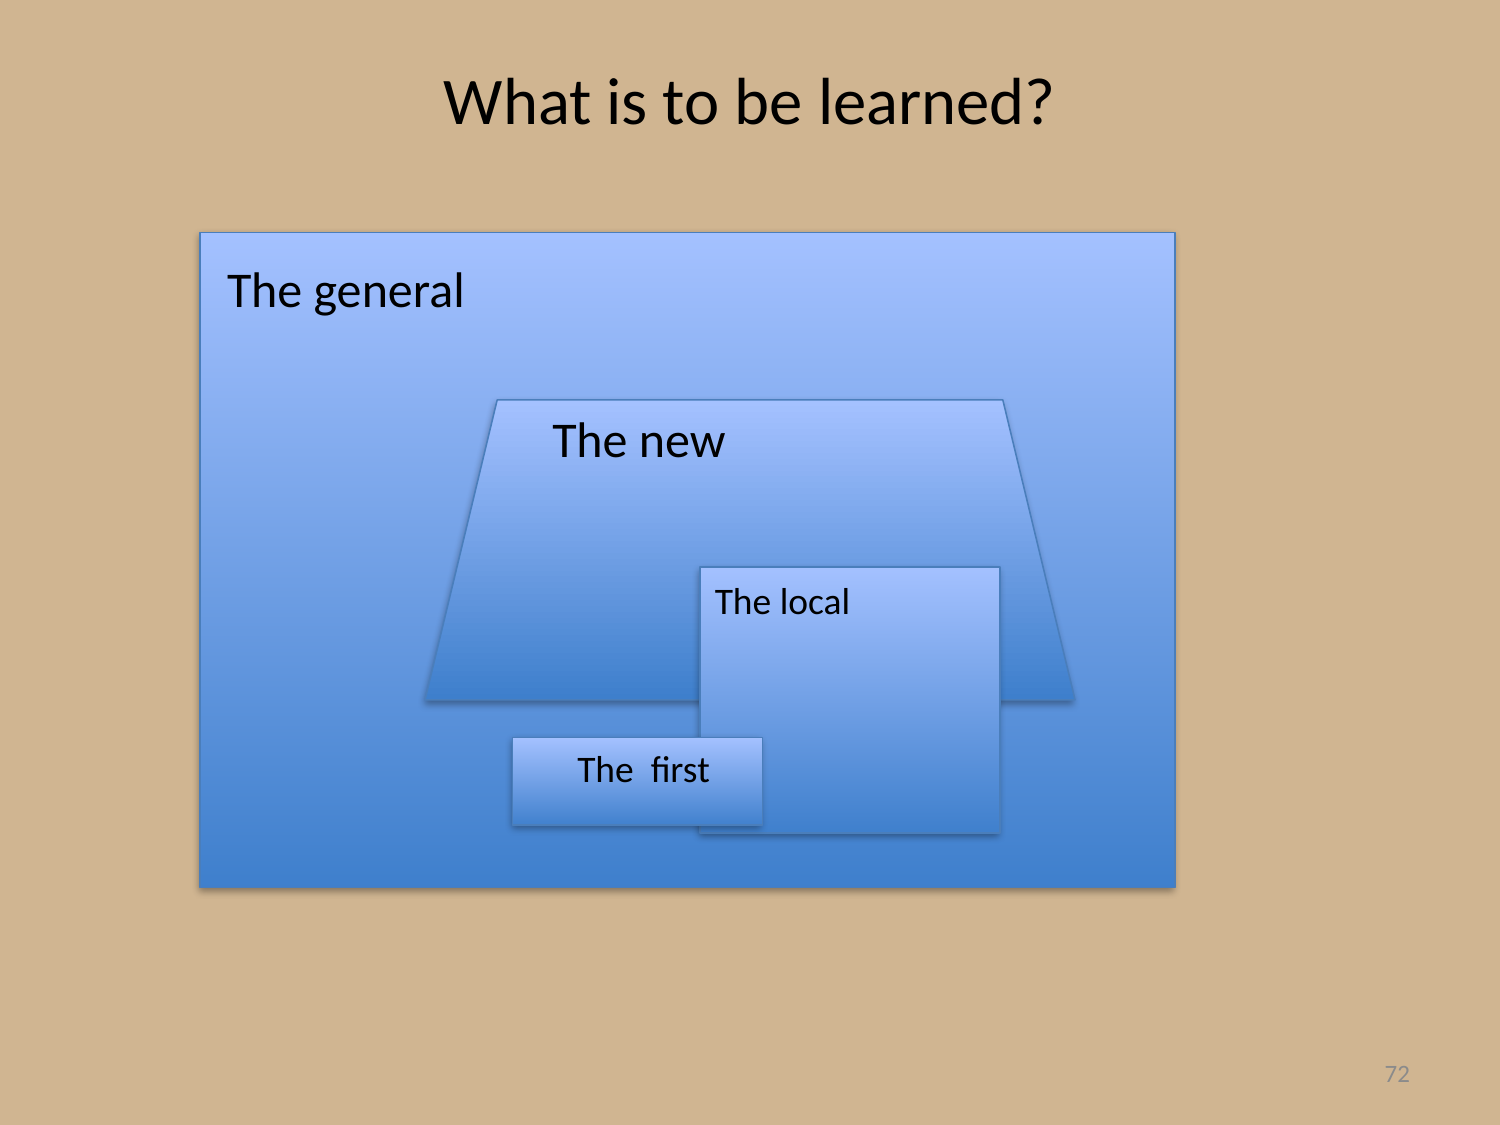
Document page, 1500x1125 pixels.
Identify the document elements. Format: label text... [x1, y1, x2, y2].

slide_number 72 [1074, 1042, 1425, 1103]
title What is to be learned? [75, 45, 1425, 150]
text_box [199, 232, 1176, 888]
text_box [699, 566, 1001, 834]
text_box The general [212, 249, 525, 325]
text_box The local [699, 569, 900, 630]
text_box [424, 399, 1076, 701]
text_box [512, 737, 763, 826]
text_box The new [537, 399, 763, 475]
text_box The first [562, 737, 763, 798]
